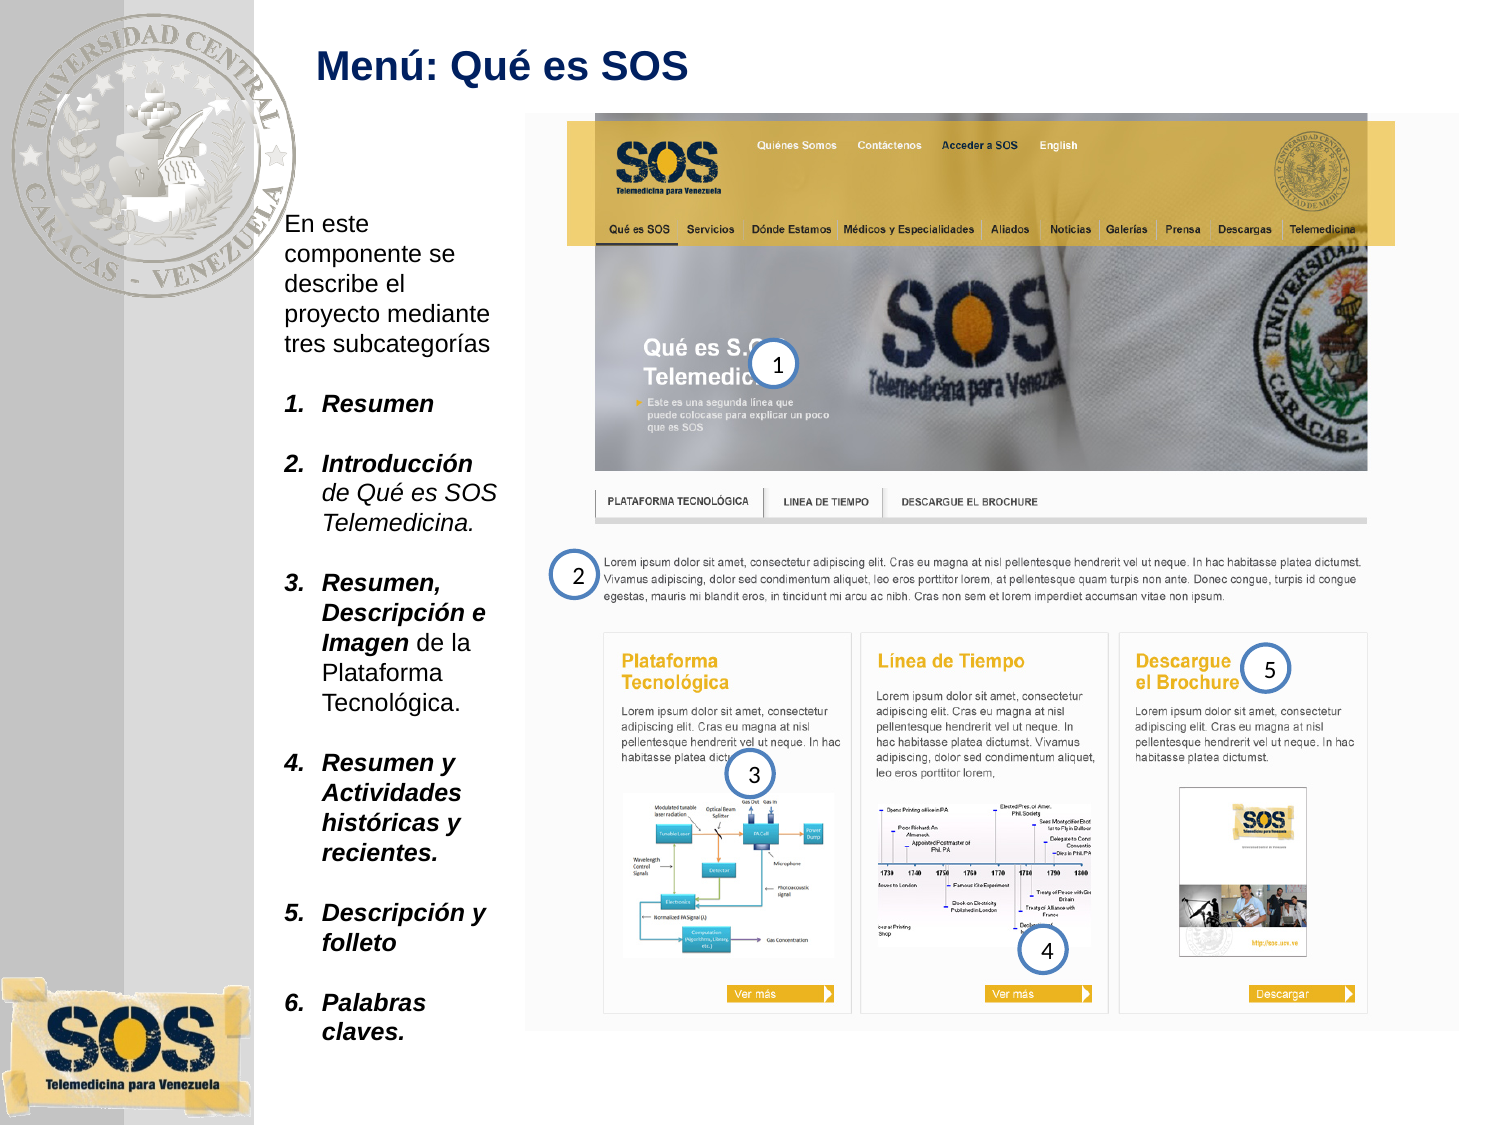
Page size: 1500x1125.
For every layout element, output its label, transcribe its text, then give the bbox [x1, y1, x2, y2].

picture [1, 976, 254, 1118]
text_box En este componente se describe el proyecto mediante tres subcategorías Resumen Introducción de Qué es SOS Telemedicina. Resumen, Descripción e Imagen de la Plataforma Tecnológica. Resumen y Actividades históricas y recientes. Descripción y folleto Palabras claves. [269, 200, 516, 1054]
text_box Menú: Qué es SOS [301, 30, 1459, 96]
picture [525, 113, 1459, 1031]
